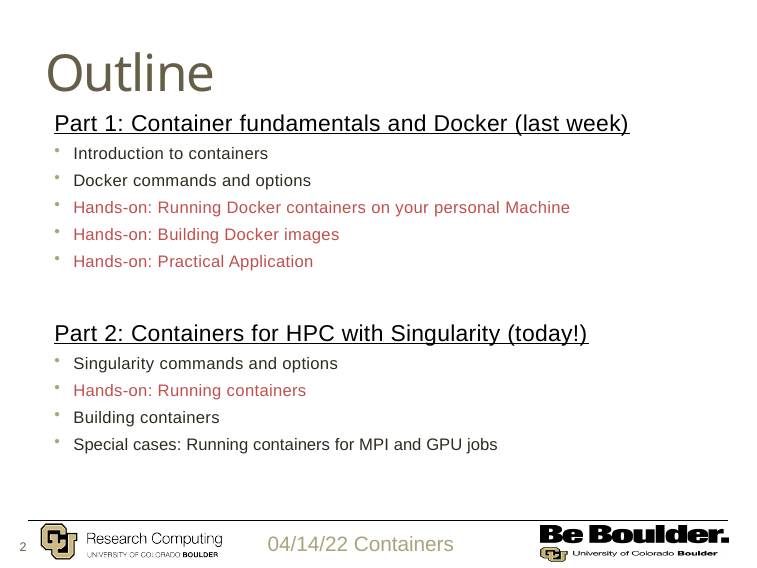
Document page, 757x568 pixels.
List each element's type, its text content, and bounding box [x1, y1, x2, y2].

title Outline [44, 39, 241, 136]
slide_number 2 [15, 539, 35, 562]
picture [540, 525, 729, 562]
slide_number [265, 530, 489, 556]
picture [40, 523, 222, 560]
text_box Part 1: Container fundamentals and Docker (last week) Introduction to containers Docker commands and options Hands-on: Running Docker containers on your personal Machine Hands-on: Building Docker images Hands-on: Practical Application Part 2: Containers for HPC with Singularity (today!) Singularity commands and options Hands-on: Running containers Building containers Special cases: Running containers for MPI and GPU jobs [53, 101, 703, 484]
